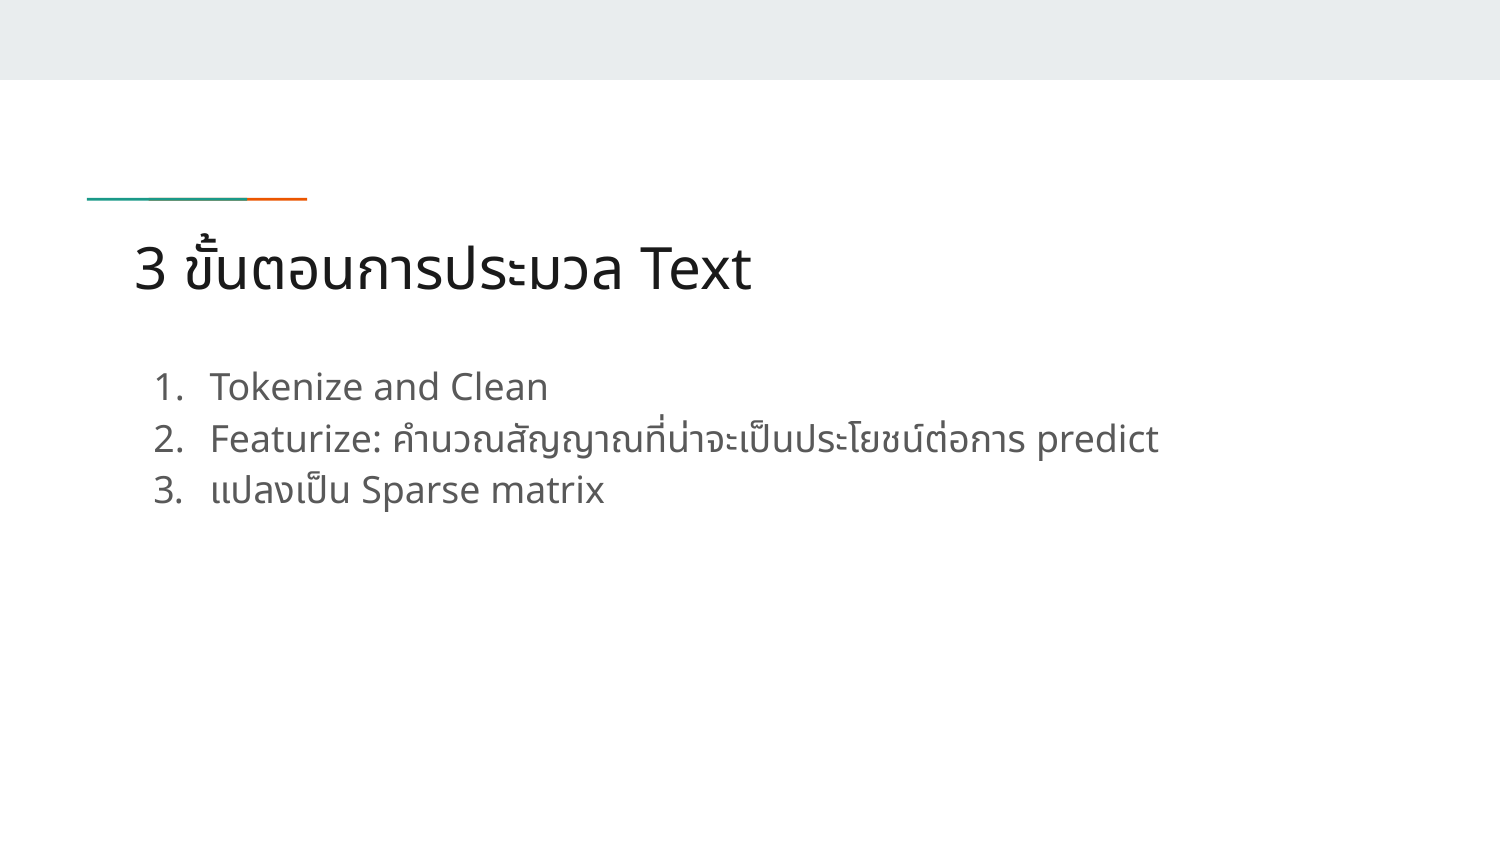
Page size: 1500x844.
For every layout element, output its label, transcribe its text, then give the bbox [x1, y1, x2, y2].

title 3 ขั้นตอนการประมวล Text [119, 216, 1381, 305]
list Tokenize and Clean Featurize: คำนวณสัญญาณที่น่าจะเป็นประโยชน์ต่อการ predict แปลงเป็น Sparse matrix [119, 341, 1381, 712]
